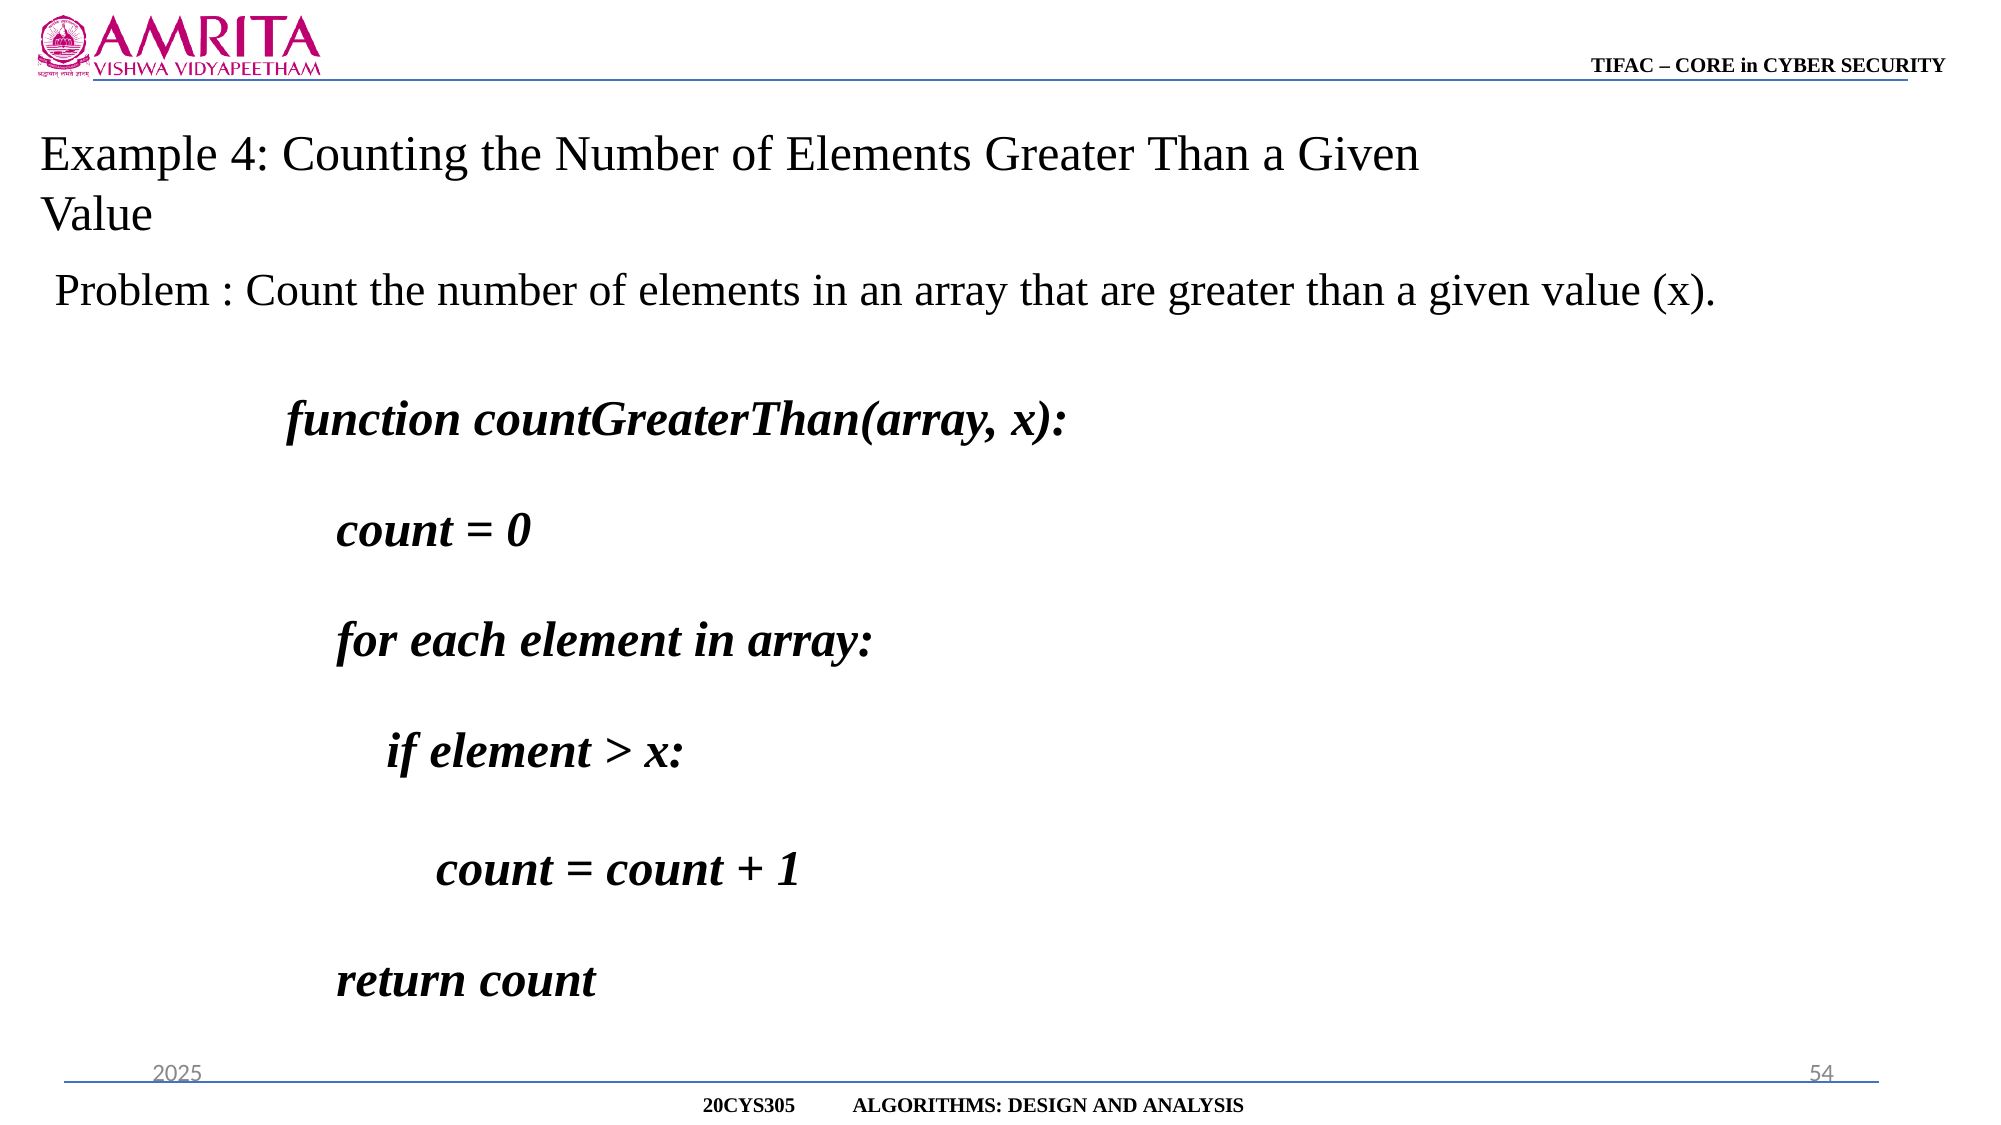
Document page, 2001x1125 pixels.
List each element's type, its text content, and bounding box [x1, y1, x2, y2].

footer 20CYS305 [700, 1091, 799, 1125]
text_box Problem : Count the number of elements in an array that are greater than a given value (x). function countGreaterThan(array, x): count = 0 for each element in array: if element > x: count = count + 1 return count [52, 257, 1720, 1007]
slide_number 54 [1807, 1060, 1856, 1125]
slide_number 2025 [150, 1060, 273, 1125]
text_box ALGORITHMS: DESIGN AND ANALYSIS [850, 1091, 1253, 1117]
text_box TIFAC – CORE in CYBER SECURITY [1589, 49, 1952, 77]
title Example 4: Counting the Number of Elements Greater Than a Given Value [38, 118, 1543, 309]
picture [36, 13, 322, 79]
